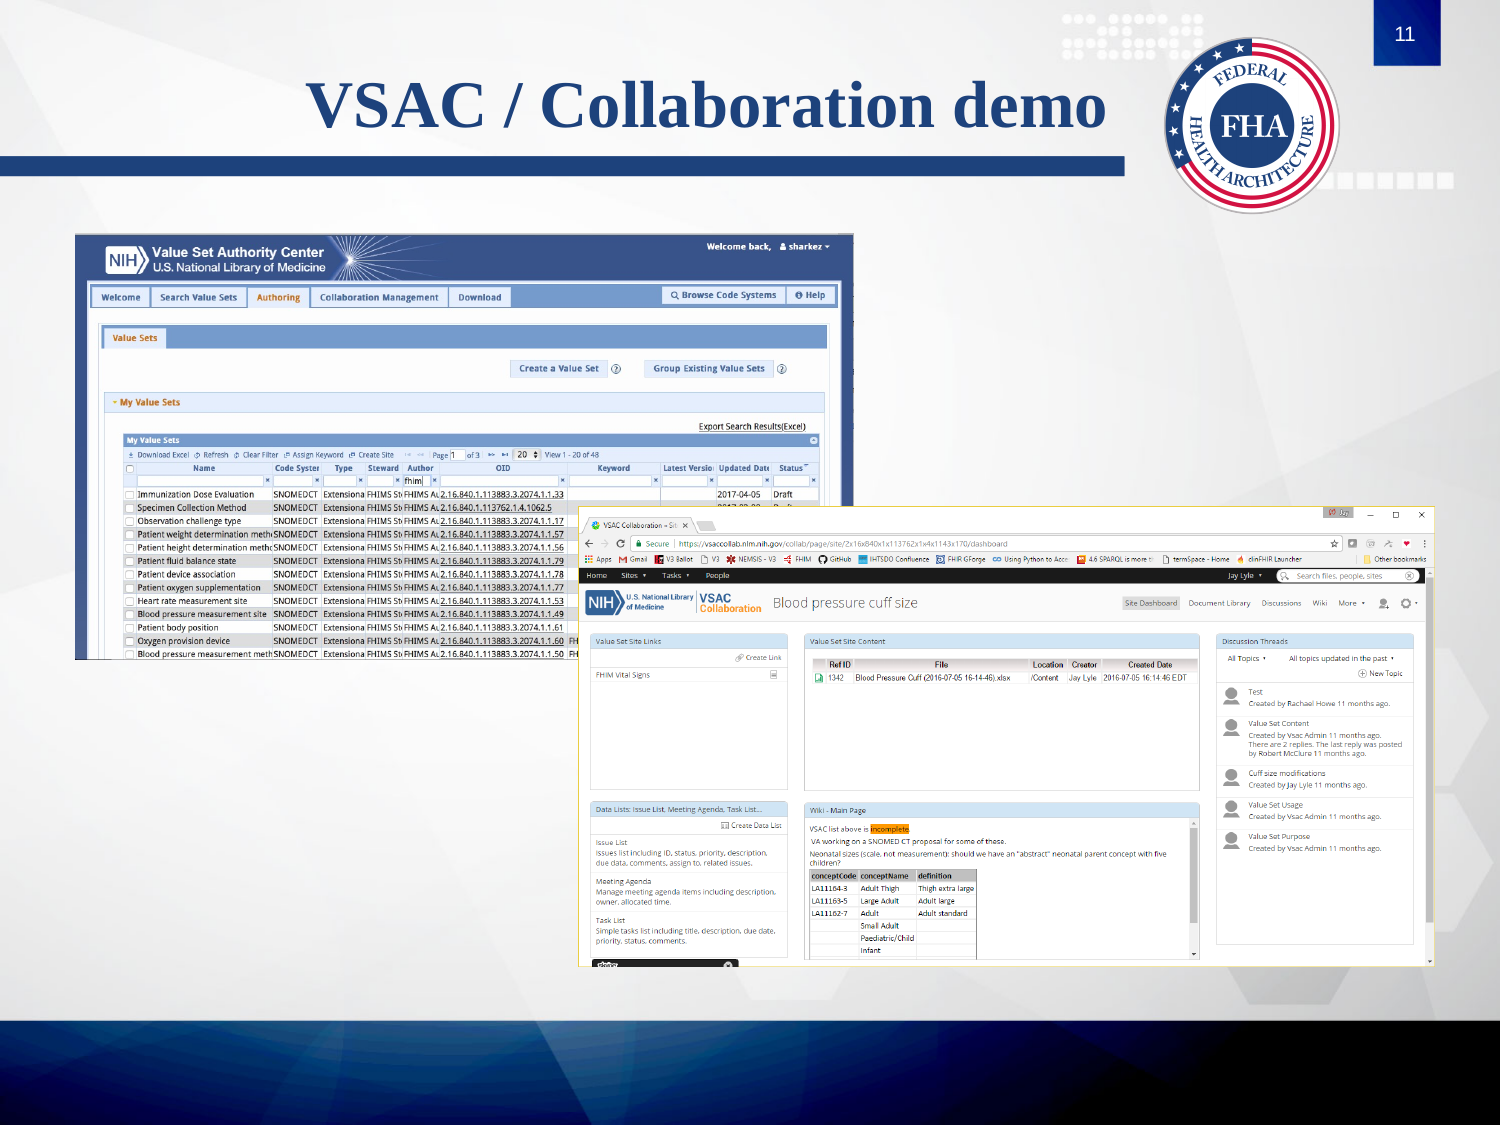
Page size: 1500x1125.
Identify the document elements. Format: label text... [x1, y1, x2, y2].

slide_number 11 [1375, 3, 1435, 63]
picture [0, 0, 1500, 1125]
title VSAC / Collaboration demo [75, 45, 1125, 157]
